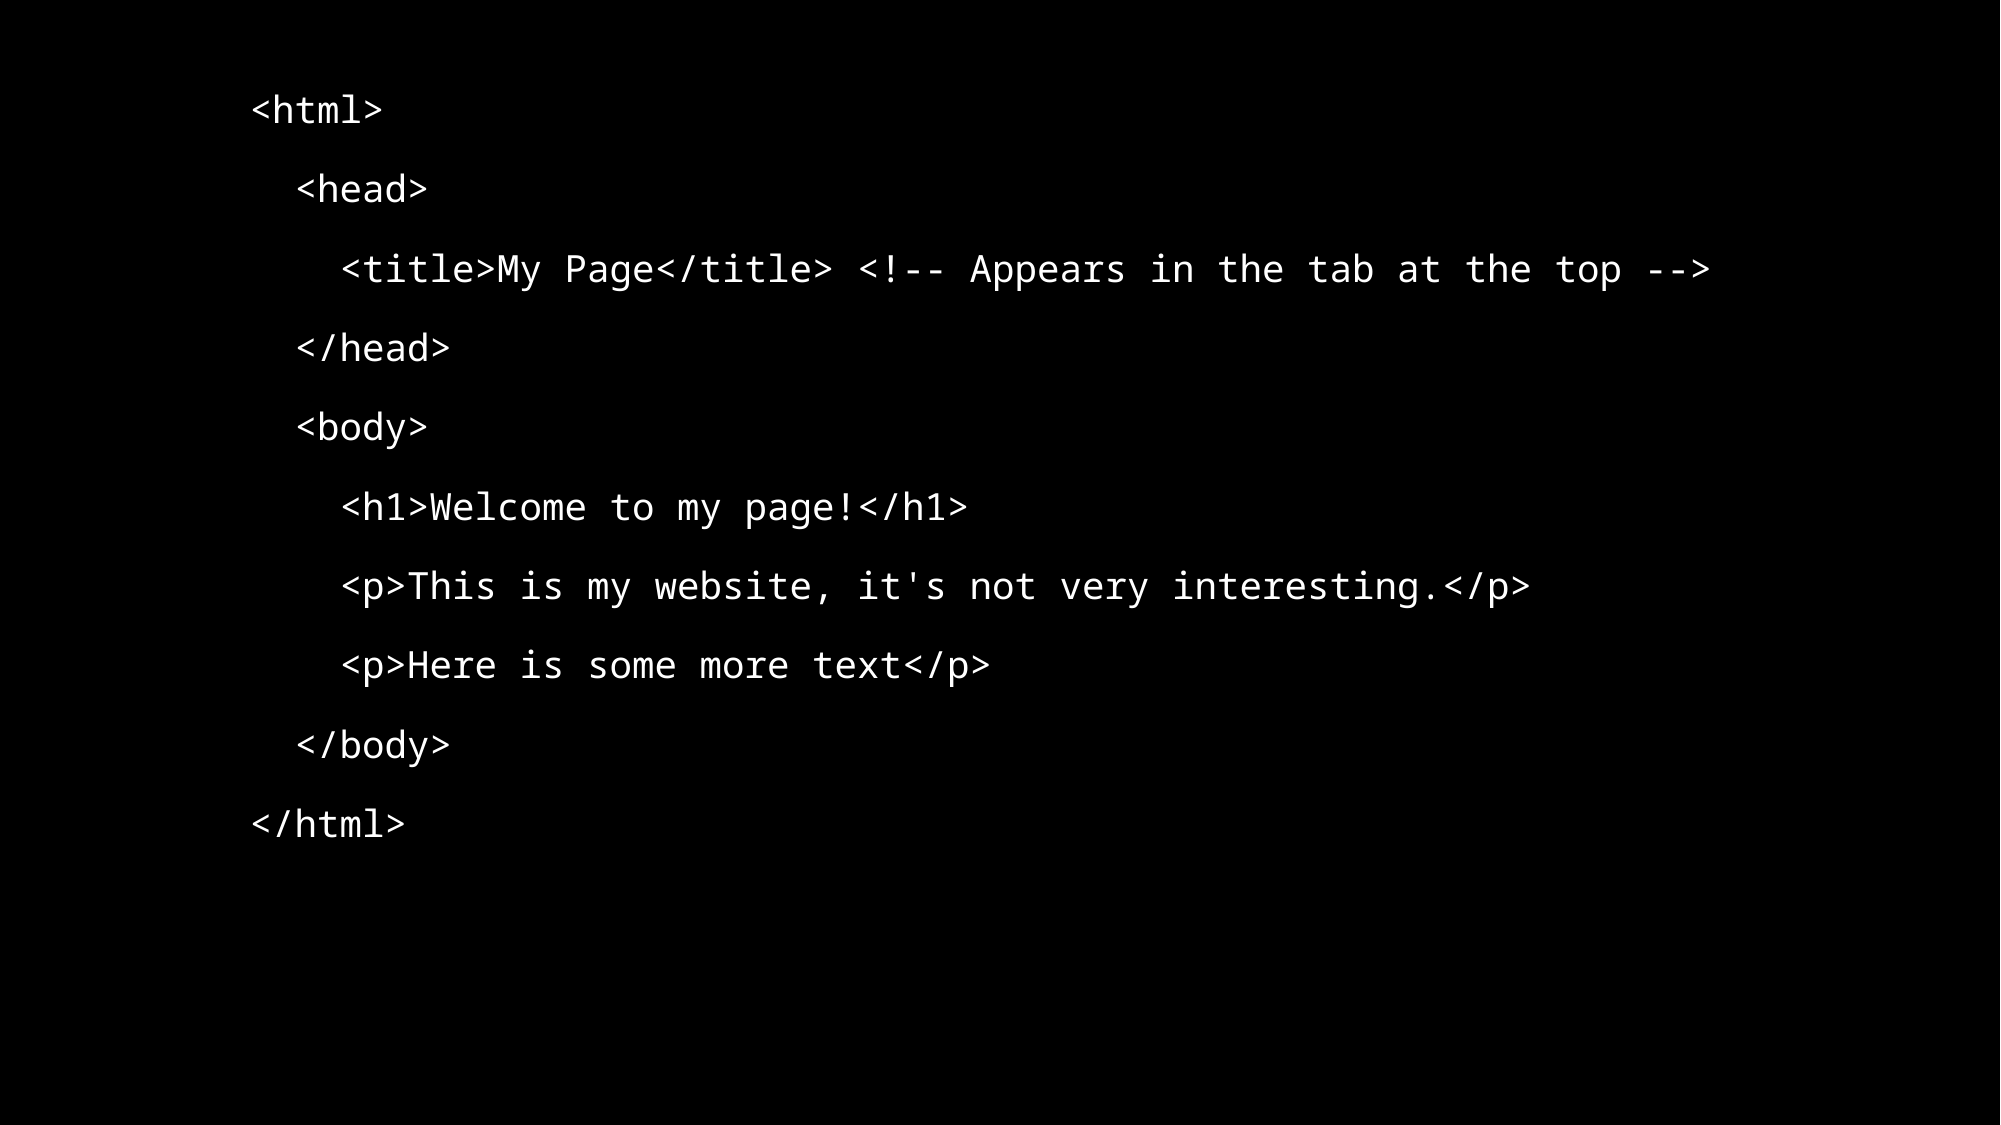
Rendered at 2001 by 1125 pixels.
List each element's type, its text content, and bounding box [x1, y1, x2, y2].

list <html> <head> <title>My Page</title> <!-- Appears in the tab at the top --> </head> <body> <h1>Welcome to my page!</h1> <p>This is my website, it's not very interesting.</p> <p>Here is some more text</p> </body> </html> [234, 65, 1750, 1000]
